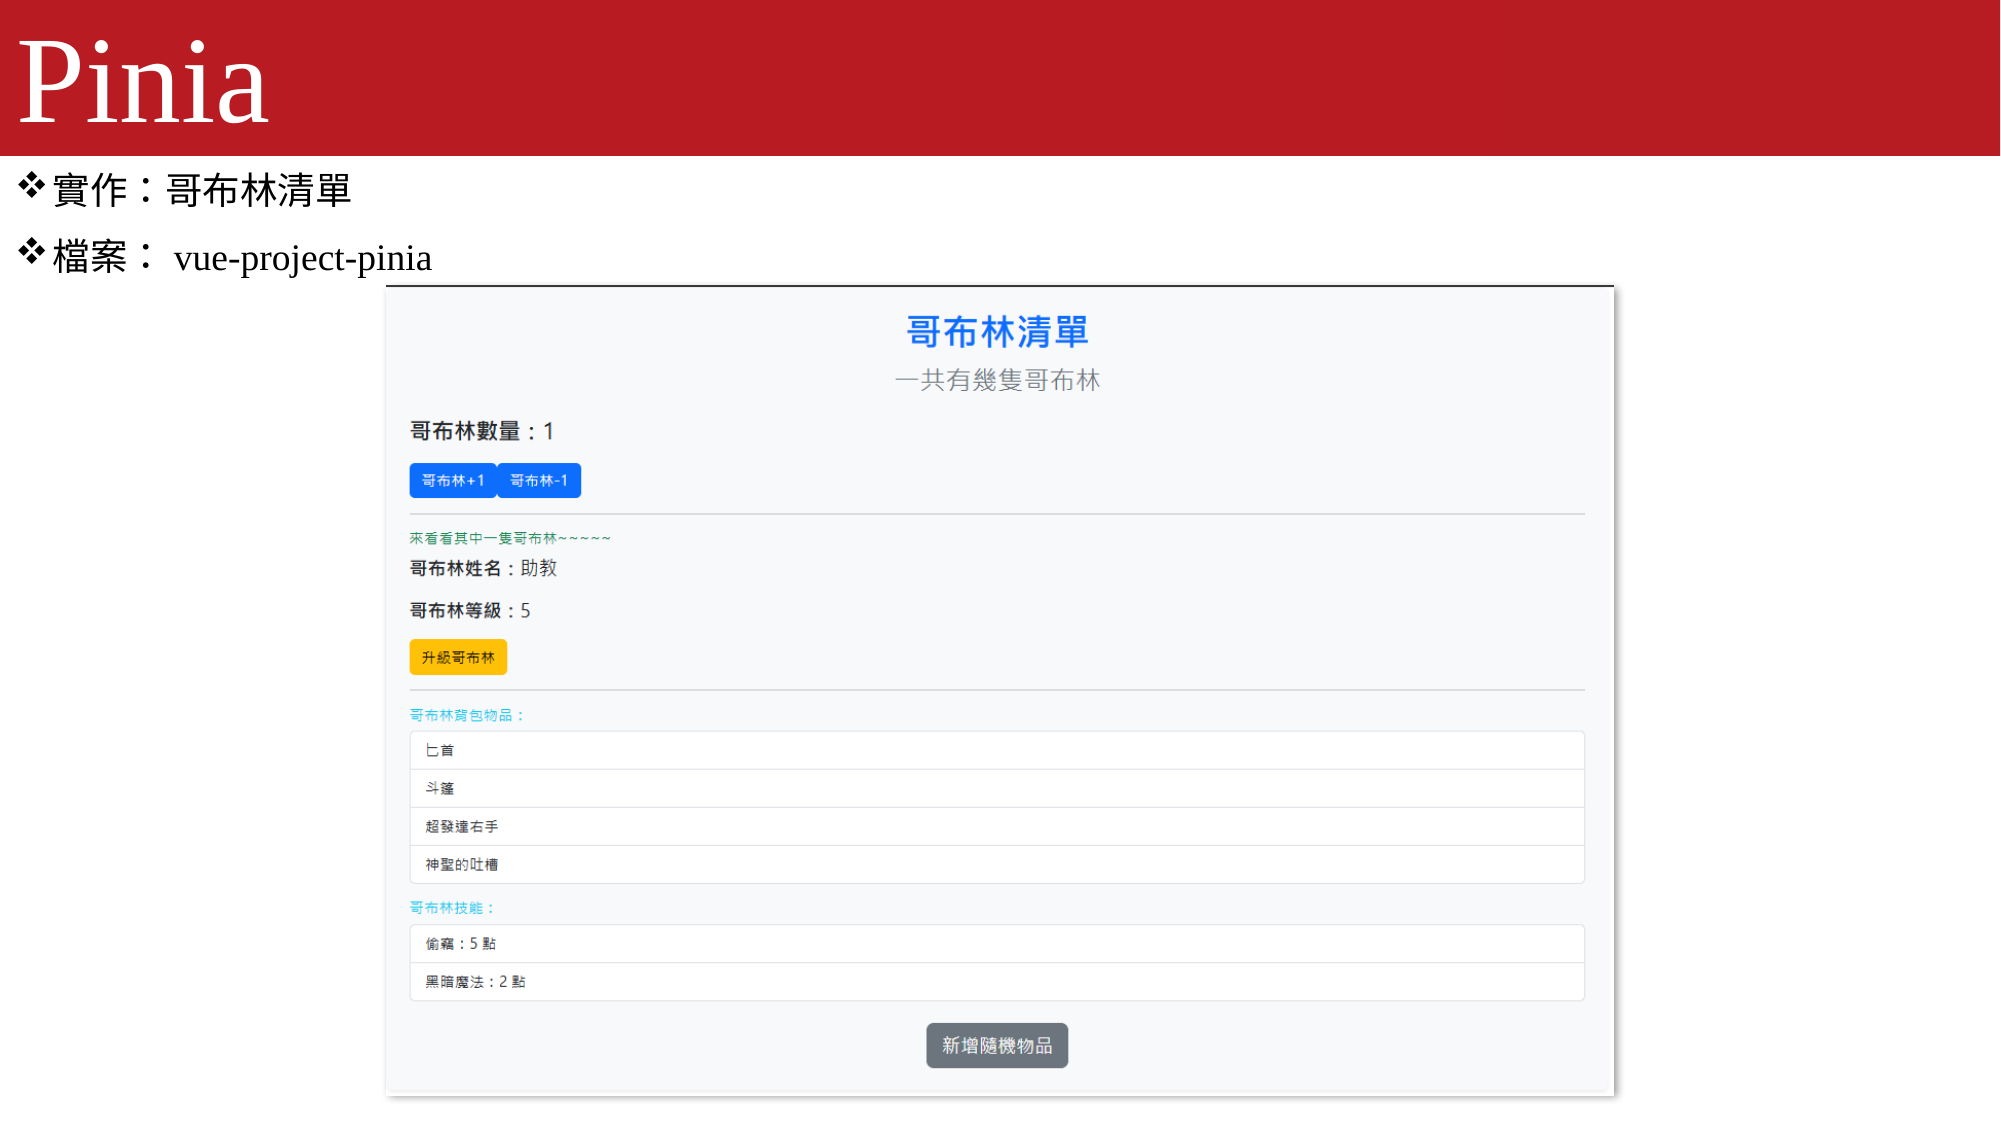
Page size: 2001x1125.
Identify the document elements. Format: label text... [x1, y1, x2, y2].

picture [386, 285, 1614, 1096]
title Pinia [1, 0, 1727, 156]
list 實作：哥布林清單 檔案：vue-project-pinia [0, 159, 1988, 987]
